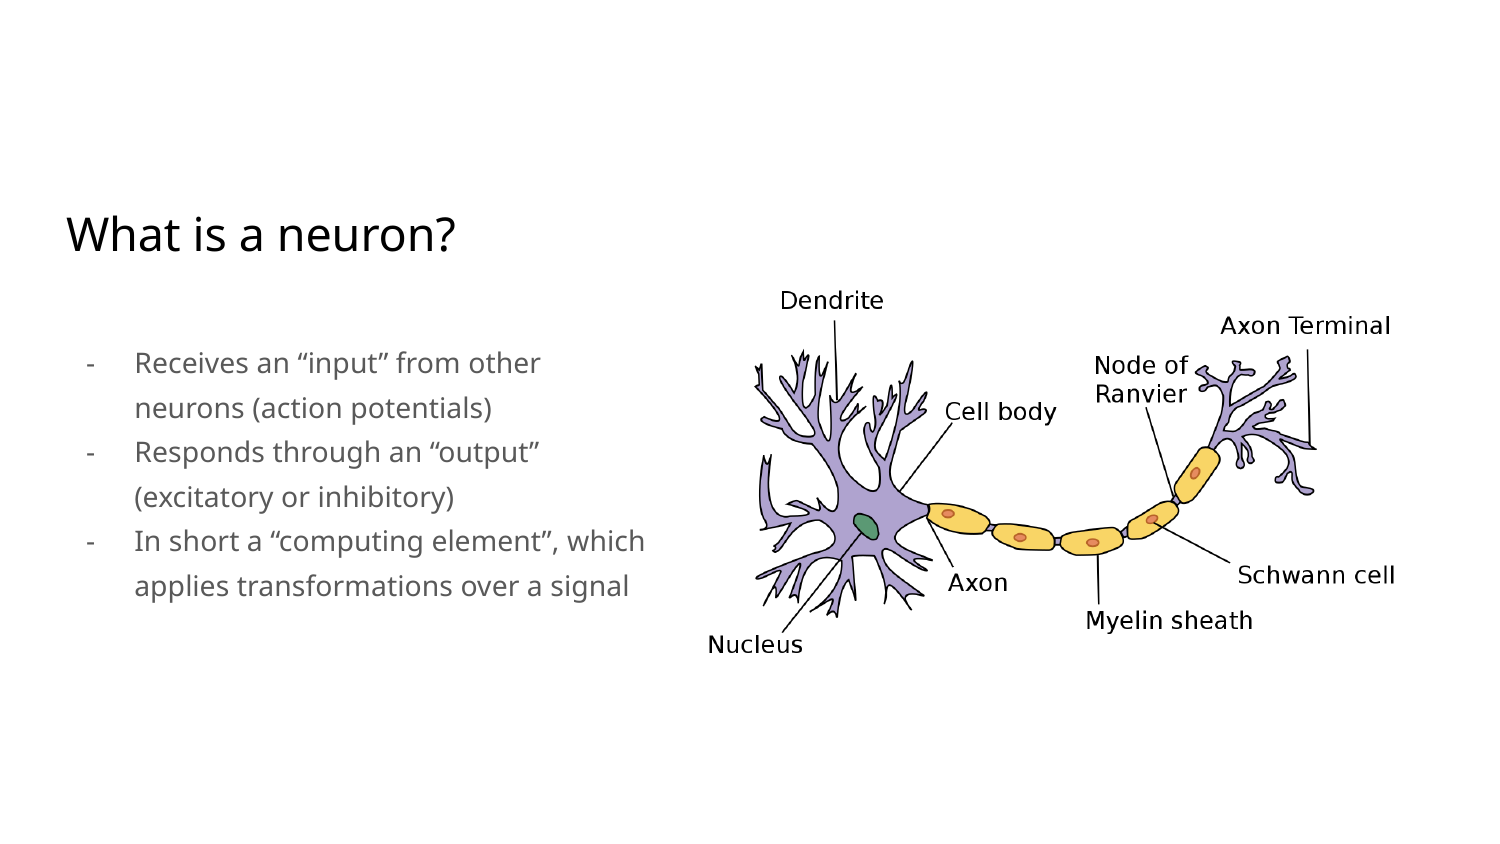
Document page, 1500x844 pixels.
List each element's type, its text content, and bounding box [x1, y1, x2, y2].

title What is a neuron? [51, 186, 1449, 281]
picture [707, 288, 1395, 658]
list Receives an “input” from other neurons (action potentials) Responds through an “output” (excitatory or inhibitory) In short a “computing element”, which applies transformations over a signal [51, 322, 672, 658]
